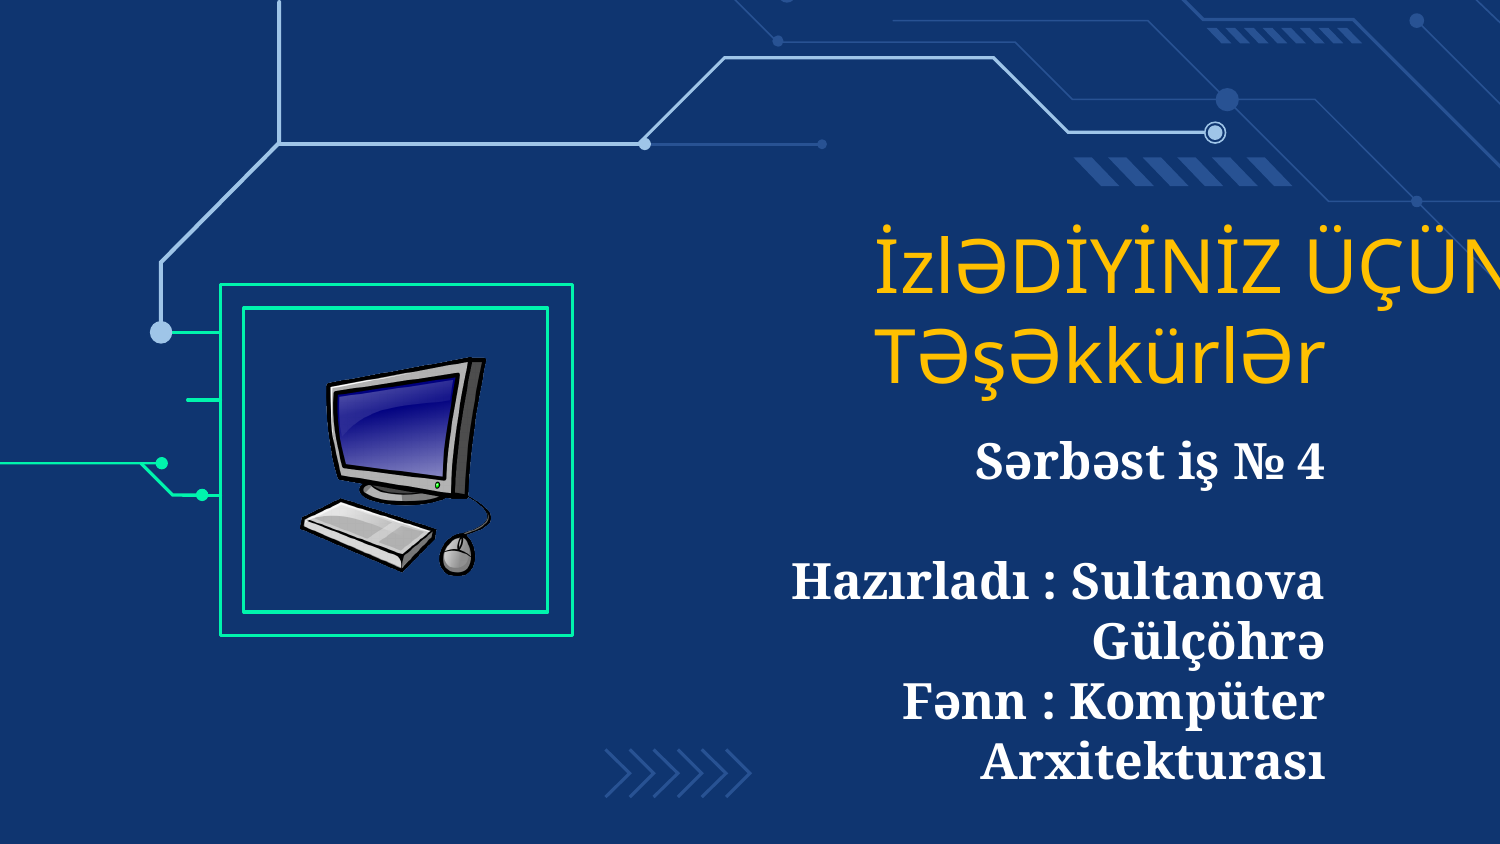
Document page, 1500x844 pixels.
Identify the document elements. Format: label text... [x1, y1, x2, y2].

picture [300, 356, 491, 576]
subtitle Sərbəst iş № 4 Hazırladı : Sultanova Gülçöhrə Fənn : Kompüter Arxitekturası [750, 486, 1326, 732]
title İzlƏDİYİNİZ ÜÇÜN TƏşƏkkürlƏr [874, 260, 1500, 358]
